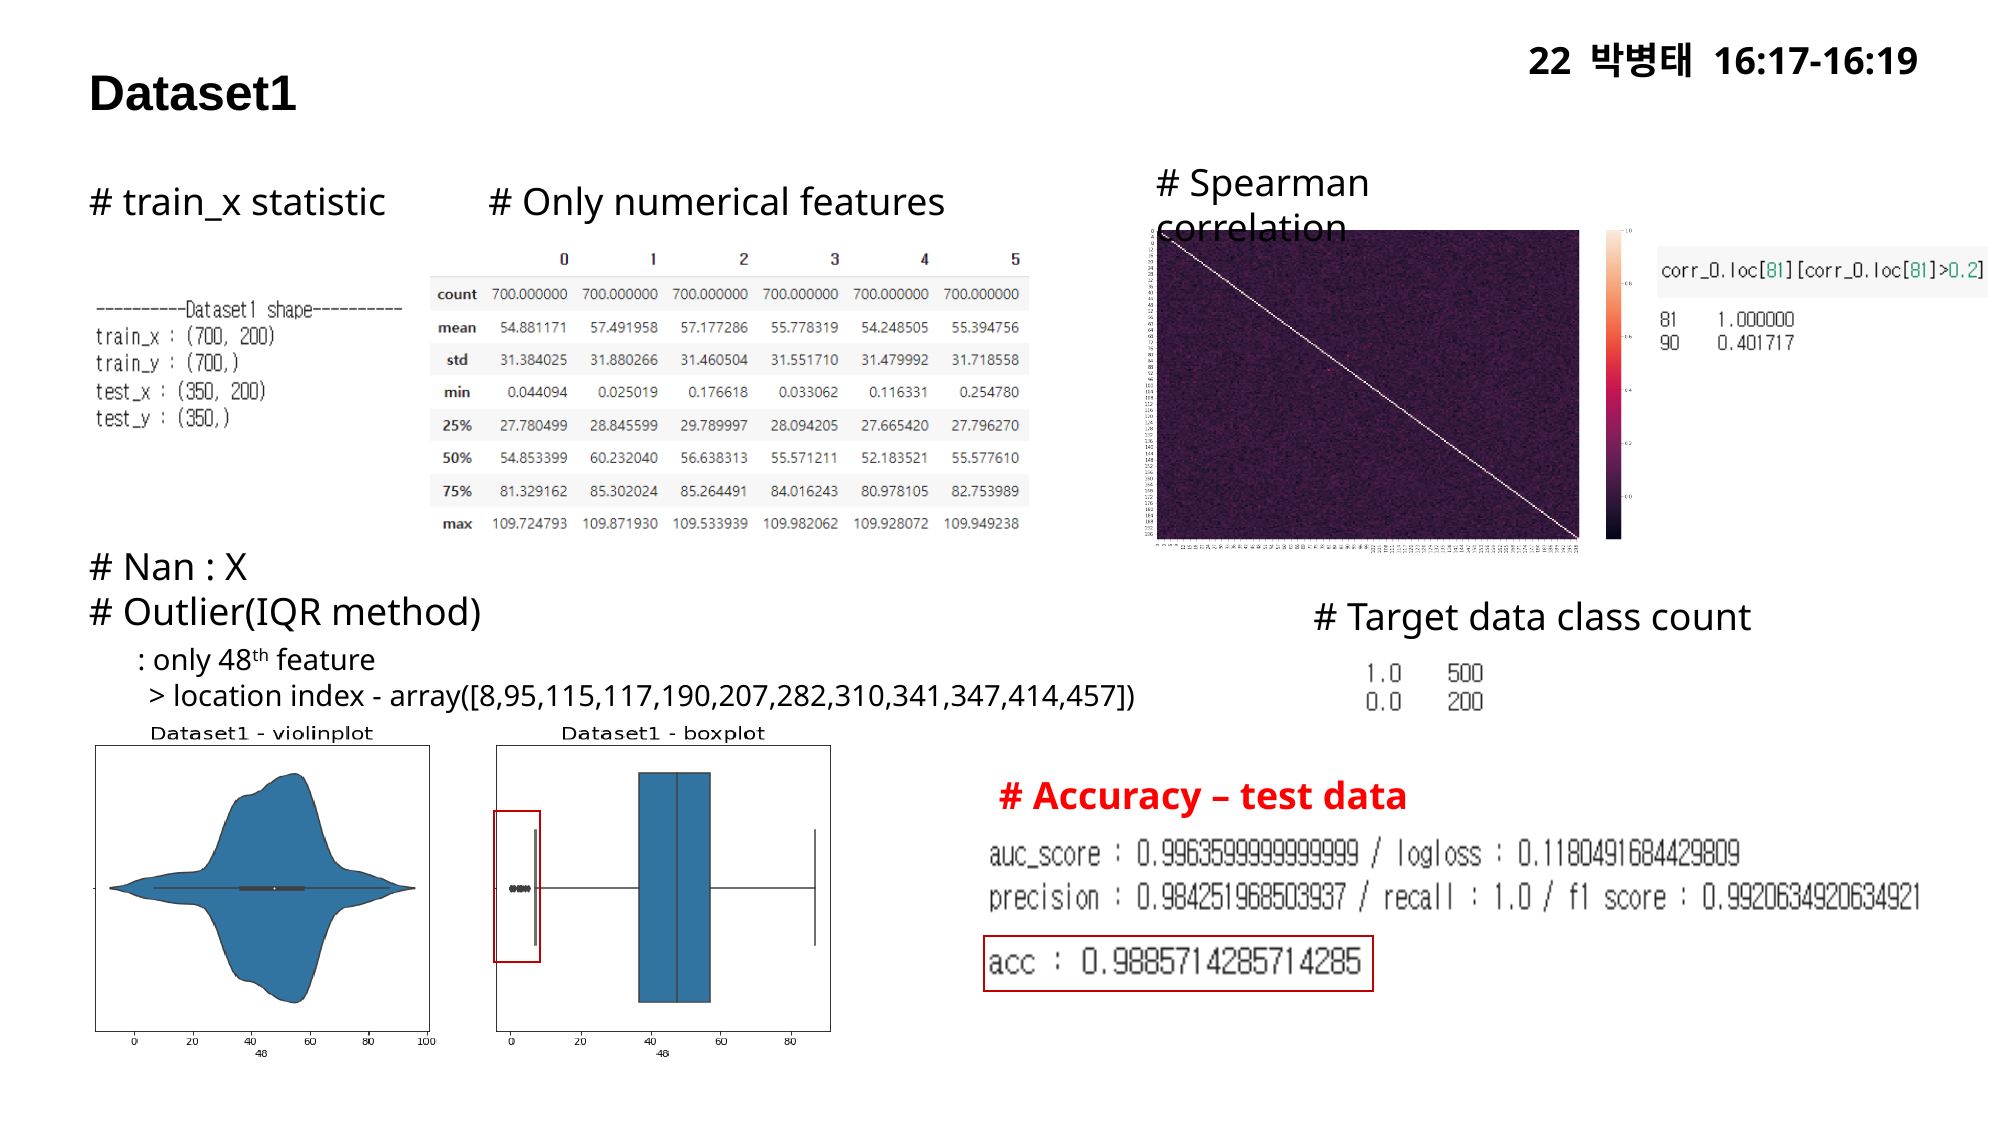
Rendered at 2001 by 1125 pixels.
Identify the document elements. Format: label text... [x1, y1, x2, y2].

picture [1140, 225, 1635, 555]
picture [93, 725, 835, 1060]
picture [93, 299, 406, 436]
text_box 22 박병태 16:17-16:19 [1513, 29, 1950, 90]
text_box # Spearman correlation [1141, 152, 1578, 225]
picture [984, 936, 1374, 994]
picture [428, 246, 1030, 538]
text_box # Target data class count [1298, 586, 1899, 646]
text_box # Nan : X # Outlier(IQR method) : only 48th feature > location index - array([8,95,115,117,190,207,282,310,341,347,414,457]) [74, 535, 1279, 721]
text_box # train_x statistic [74, 170, 433, 231]
text_box Dataset1 [74, 52, 406, 128]
text_box # Accuracy – test data [984, 764, 1585, 825]
picture [1656, 246, 1988, 357]
picture [1359, 652, 1496, 721]
picture [984, 830, 1926, 924]
text_box # Only numerical features [473, 170, 983, 231]
